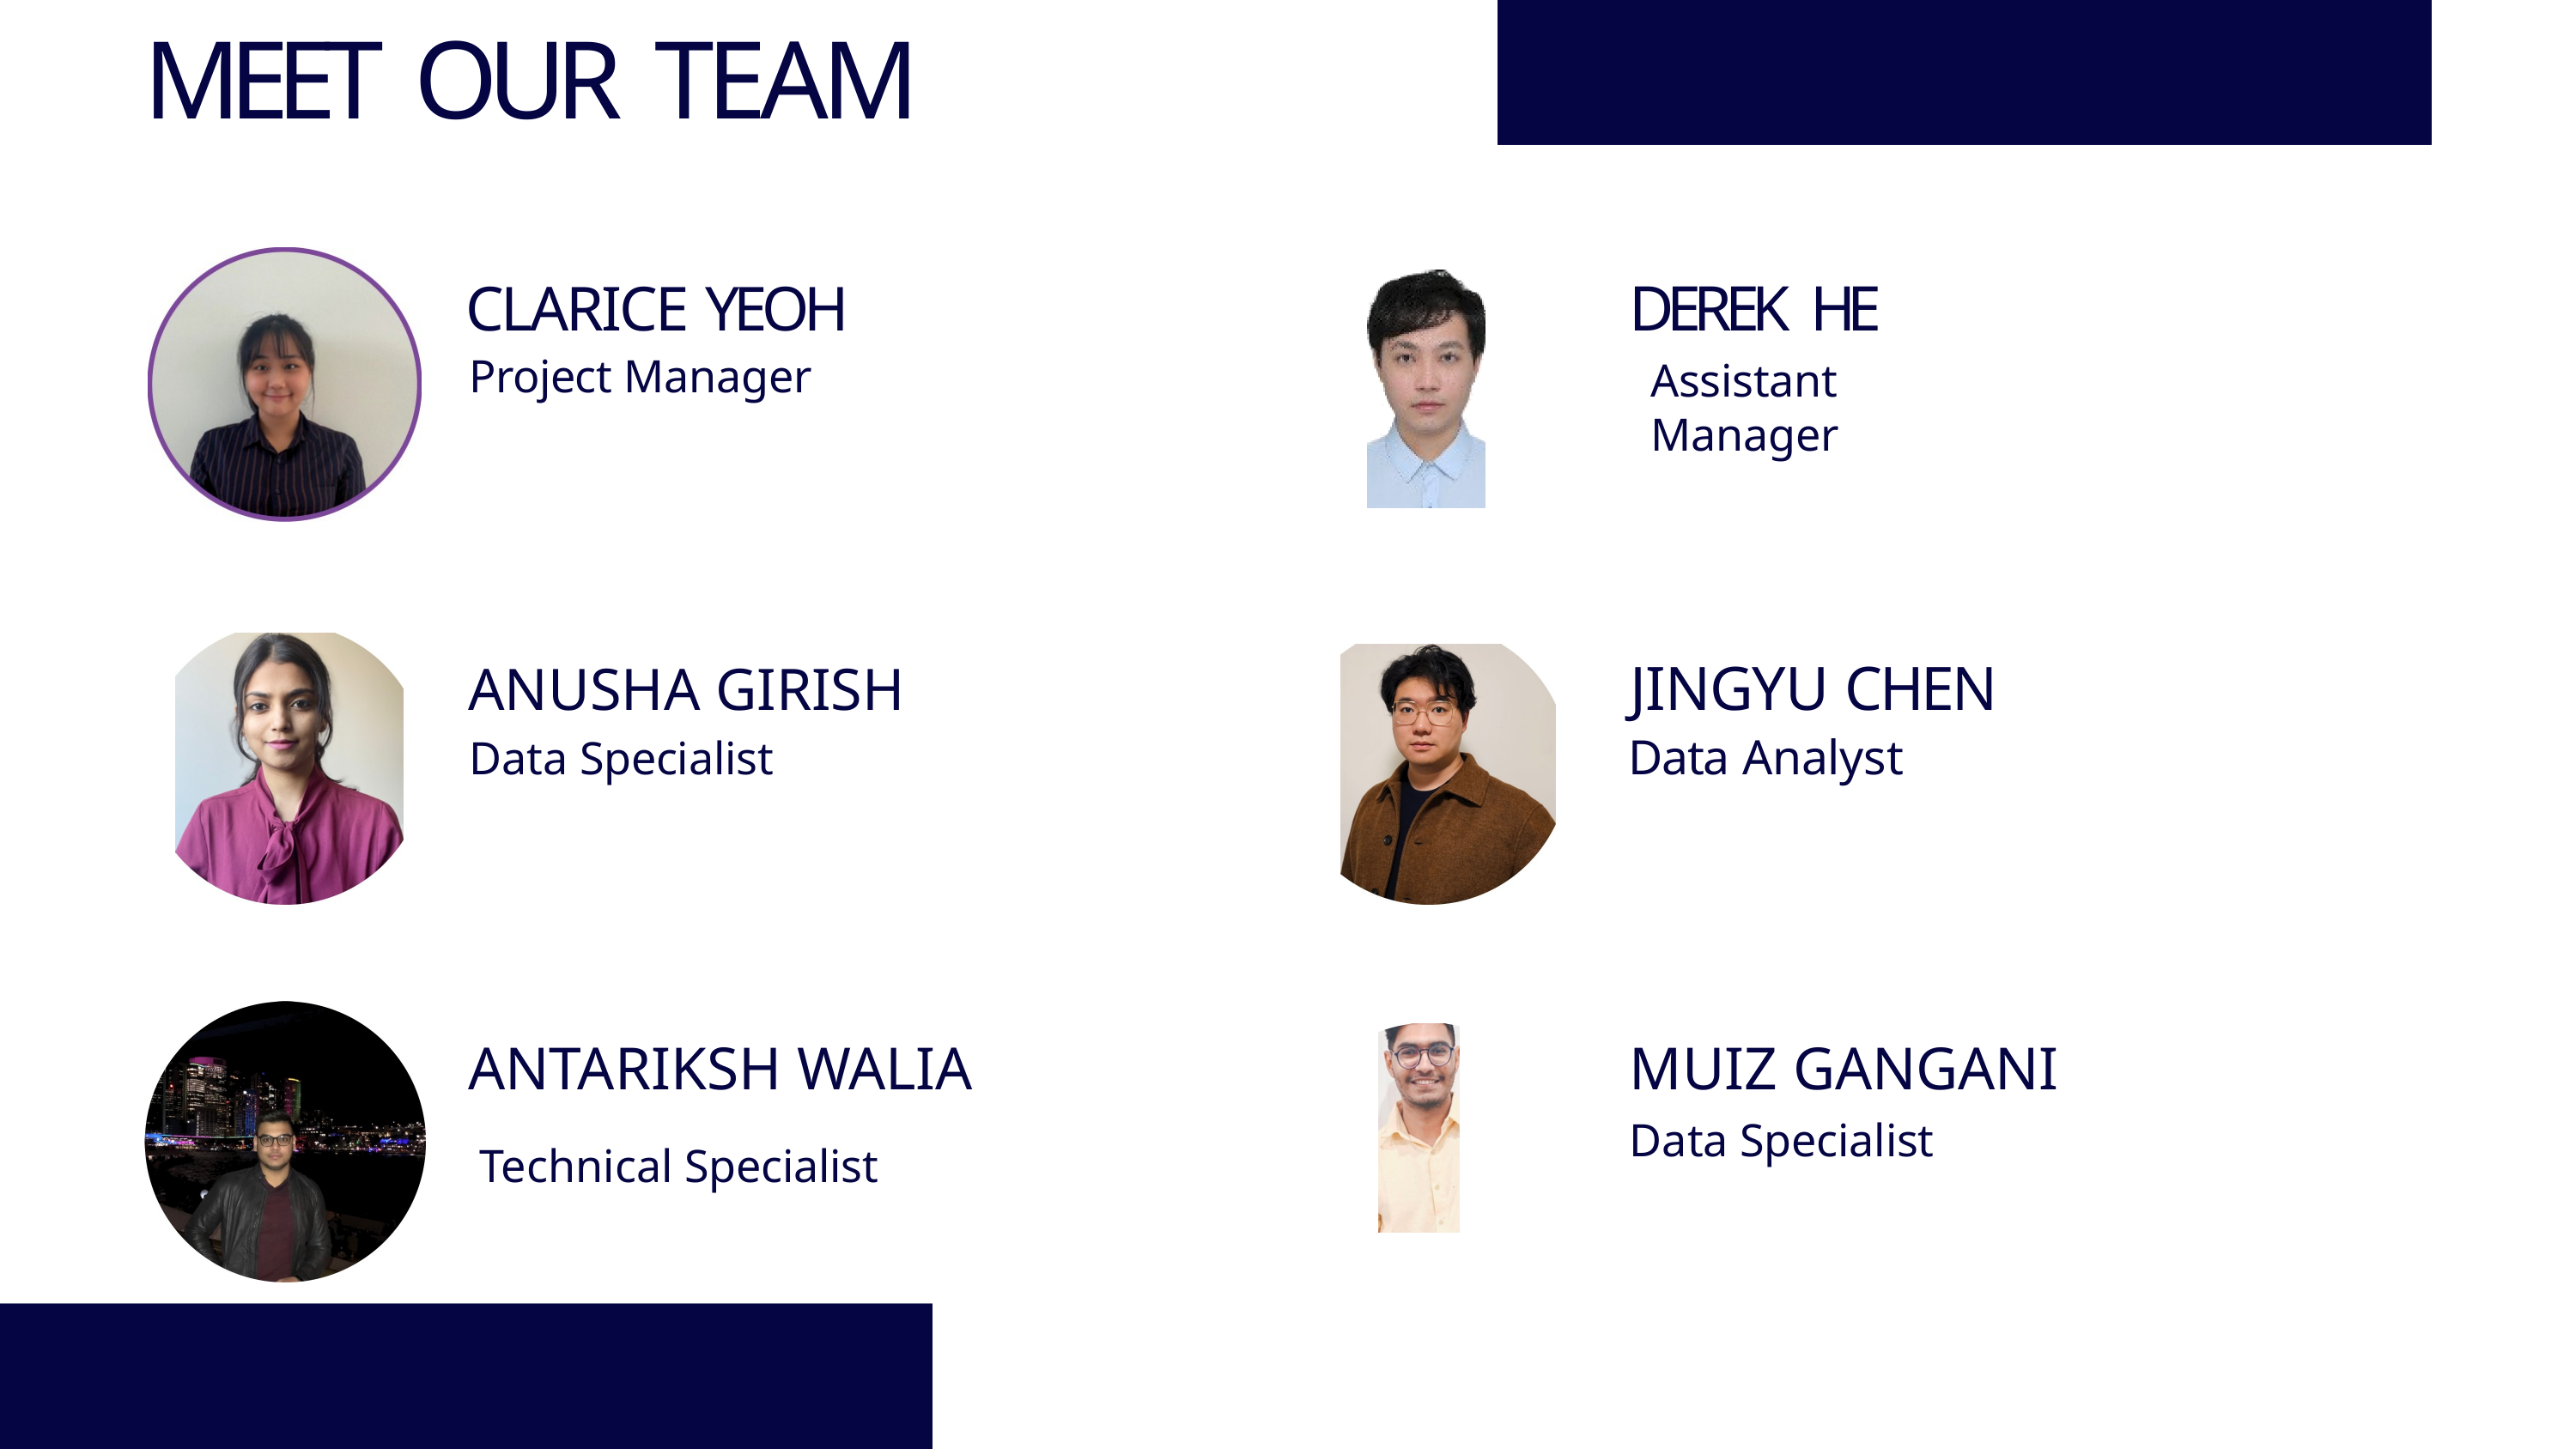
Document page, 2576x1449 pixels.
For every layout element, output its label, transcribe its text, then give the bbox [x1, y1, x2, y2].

text_box DEREK HE Assistant Manager [1627, 254, 2020, 460]
title MEET OUR TEAM [76, 0, 2500, 254]
text_box JINGYU CHEN Data Analyst [1626, 641, 2020, 785]
text_box CLARICE YEOH Project Manager [464, 261, 881, 402]
text_box MUIZ GANGANI Data Specialist [1627, 1016, 2062, 1166]
picture [1377, 1023, 1460, 1234]
picture [0, 1303, 933, 1449]
text_box ANTARIKSH WALIA Technical Specialist [466, 1030, 1002, 1191]
picture [175, 633, 404, 906]
picture [1498, 0, 2432, 146]
picture [1340, 644, 1556, 906]
picture [148, 247, 422, 522]
picture [1367, 270, 1486, 509]
text_box ANUSHA GIRISH Data Specialist [465, 640, 920, 785]
picture [144, 1001, 426, 1283]
